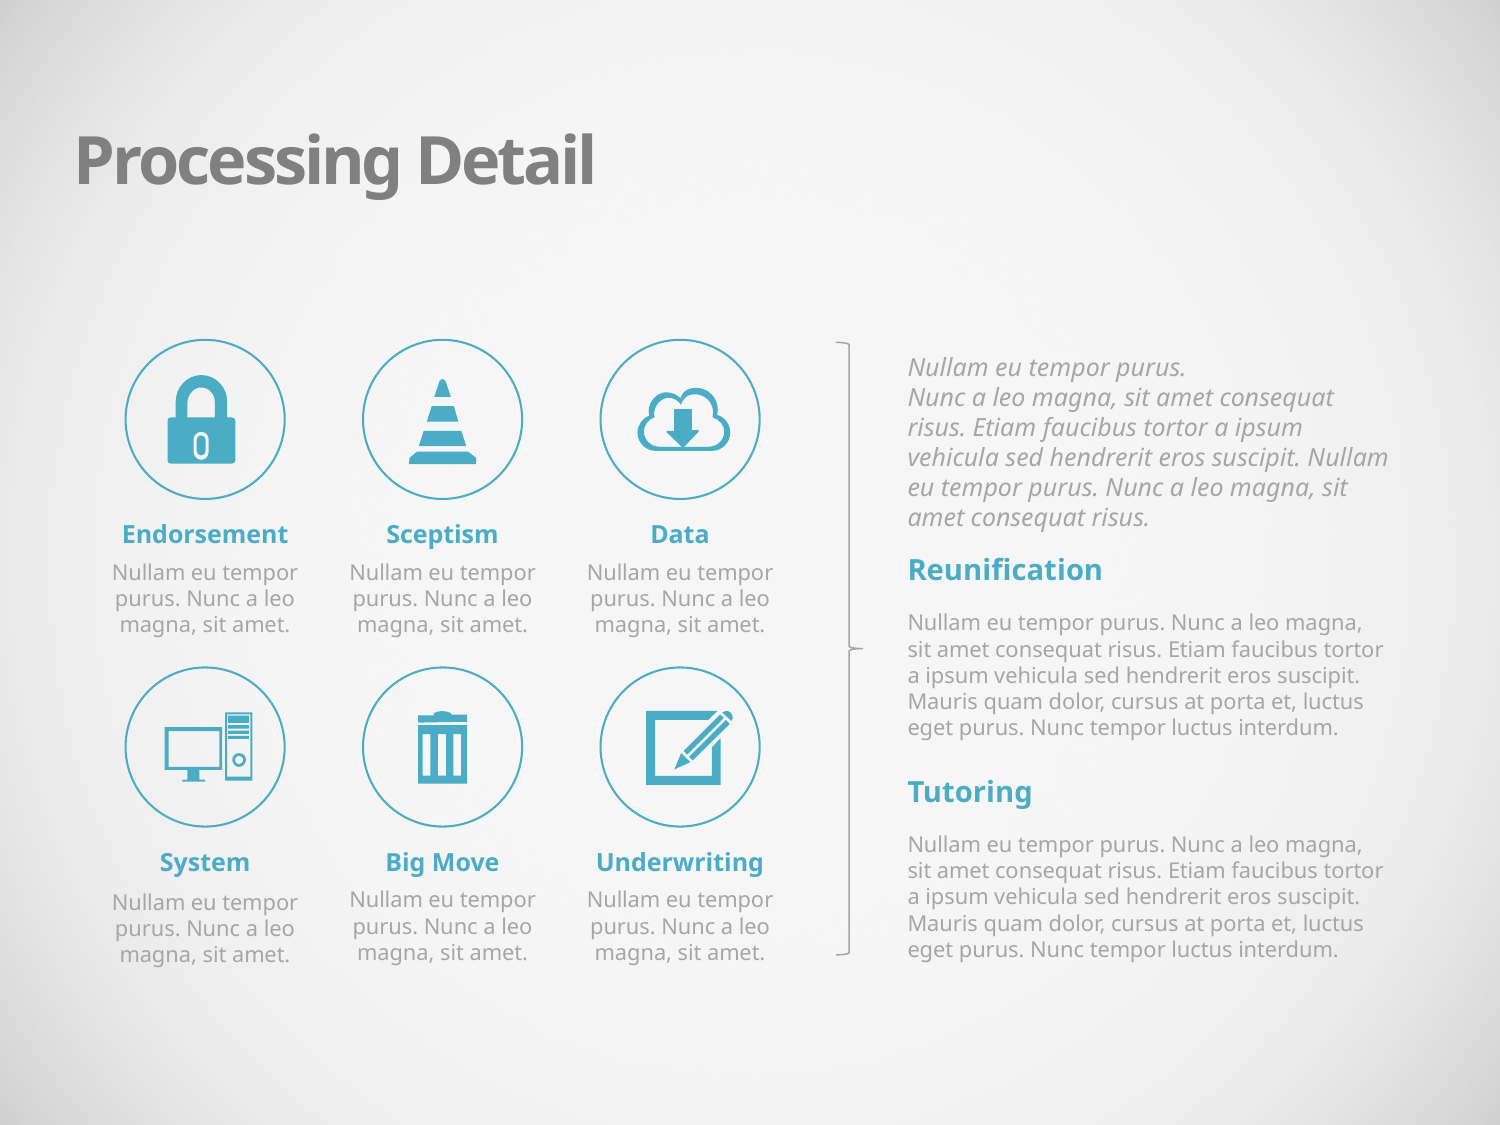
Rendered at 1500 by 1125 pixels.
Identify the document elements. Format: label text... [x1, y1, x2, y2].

text_box Big Move Nullam eu tempor purus. Nunc a leo magna, sit amet. [335, 842, 550, 969]
text_box [637, 387, 731, 451]
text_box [417, 710, 468, 784]
text_box Reunification Nullam eu tempor purus. Nunc a leo magna, sit amet consequat risus. Etiam faucibus tortor a ipsum vehicula sed hendrerit eros suscipit. Mauris quam dolor, cursus at porta et, luctus eget purus. Nunc tempor luctus interdum. [900, 547, 1400, 744]
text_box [167, 374, 236, 464]
text_box [835, 341, 864, 956]
text_box [598, 337, 762, 502]
text_box Underwriting Nullam eu tempor purus. Nunc a leo magna, sit amet. [572, 842, 788, 969]
text_box [598, 665, 762, 829]
text_box [418, 430, 467, 447]
text_box [123, 337, 287, 502]
text_box Processing Detail [66, 114, 606, 202]
text_box Data Nullam eu tempor purus. Nunc a leo magna, sit amet. [572, 514, 788, 641]
text_box [123, 665, 287, 829]
text_box [434, 379, 451, 397]
text_box Tutoring Nullam eu tempor purus. Nunc a leo magna, sit amet consequat risus. Etiam faucibus tortor a ipsum vehicula sed hendrerit eros suscipit. Mauris quam dolor, cursus at porta et, luctus eget purus. Nunc tempor luctus interdum. [900, 769, 1400, 966]
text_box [645, 708, 736, 786]
text_box [408, 451, 477, 465]
text_box Sceptism Nullam eu tempor purus. Nunc a leo magna, sit amet. [335, 514, 550, 641]
picture [0, 0, 1500, 1125]
text_box [360, 337, 525, 502]
text_box [360, 665, 525, 829]
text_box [164, 712, 253, 783]
text_box Endorsement Nullam eu tempor purus. Nunc a leo magna, sit amet. [97, 514, 313, 641]
text_box Nullam eu tempor purus. Nunc a leo magna, sit amet consequat risus. Etiam faucibus tortor a ipsum vehicula sed hendrerit eros suscipit. Nullam eu tempor purus. Nunc a leo magna, sit amet consequat risus. [900, 347, 1400, 535]
text_box System Nullam eu tempor purus. Nunc a leo magna, sit amet. [97, 842, 313, 971]
text_box [426, 406, 459, 422]
